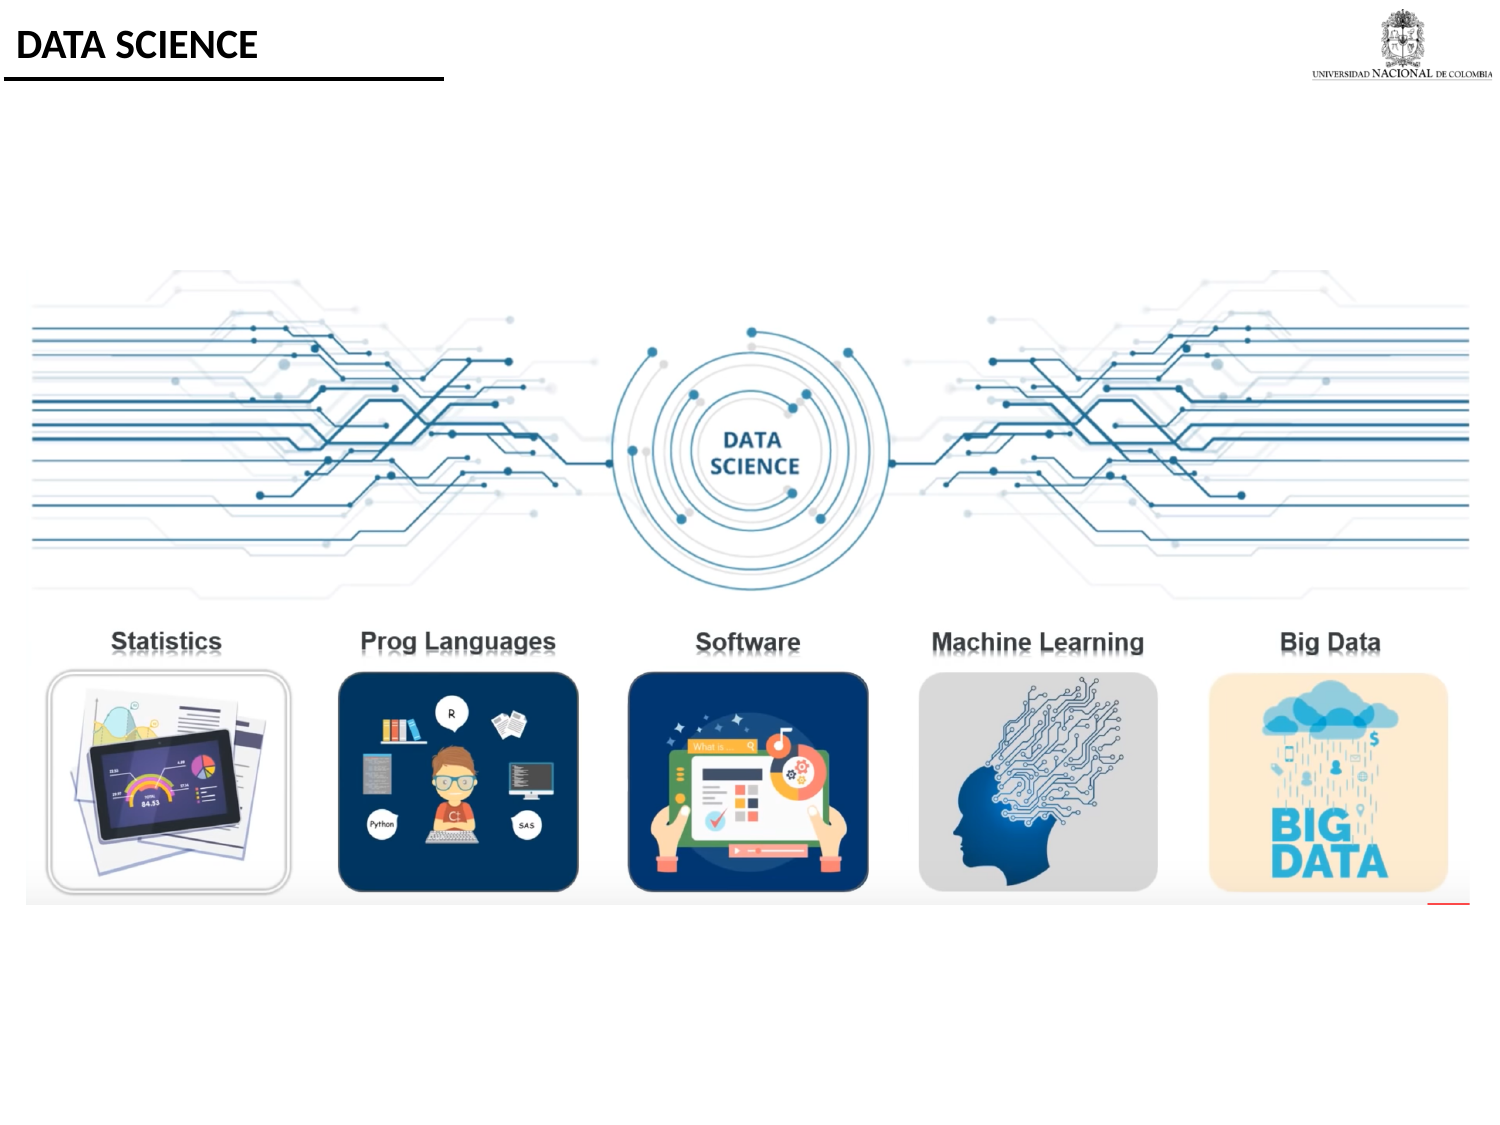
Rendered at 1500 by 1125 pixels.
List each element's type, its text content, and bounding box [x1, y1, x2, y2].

picture [26, 270, 1470, 905]
text_box DATA SCIENCE [1, 9, 274, 75]
picture [1312, 9, 1493, 82]
